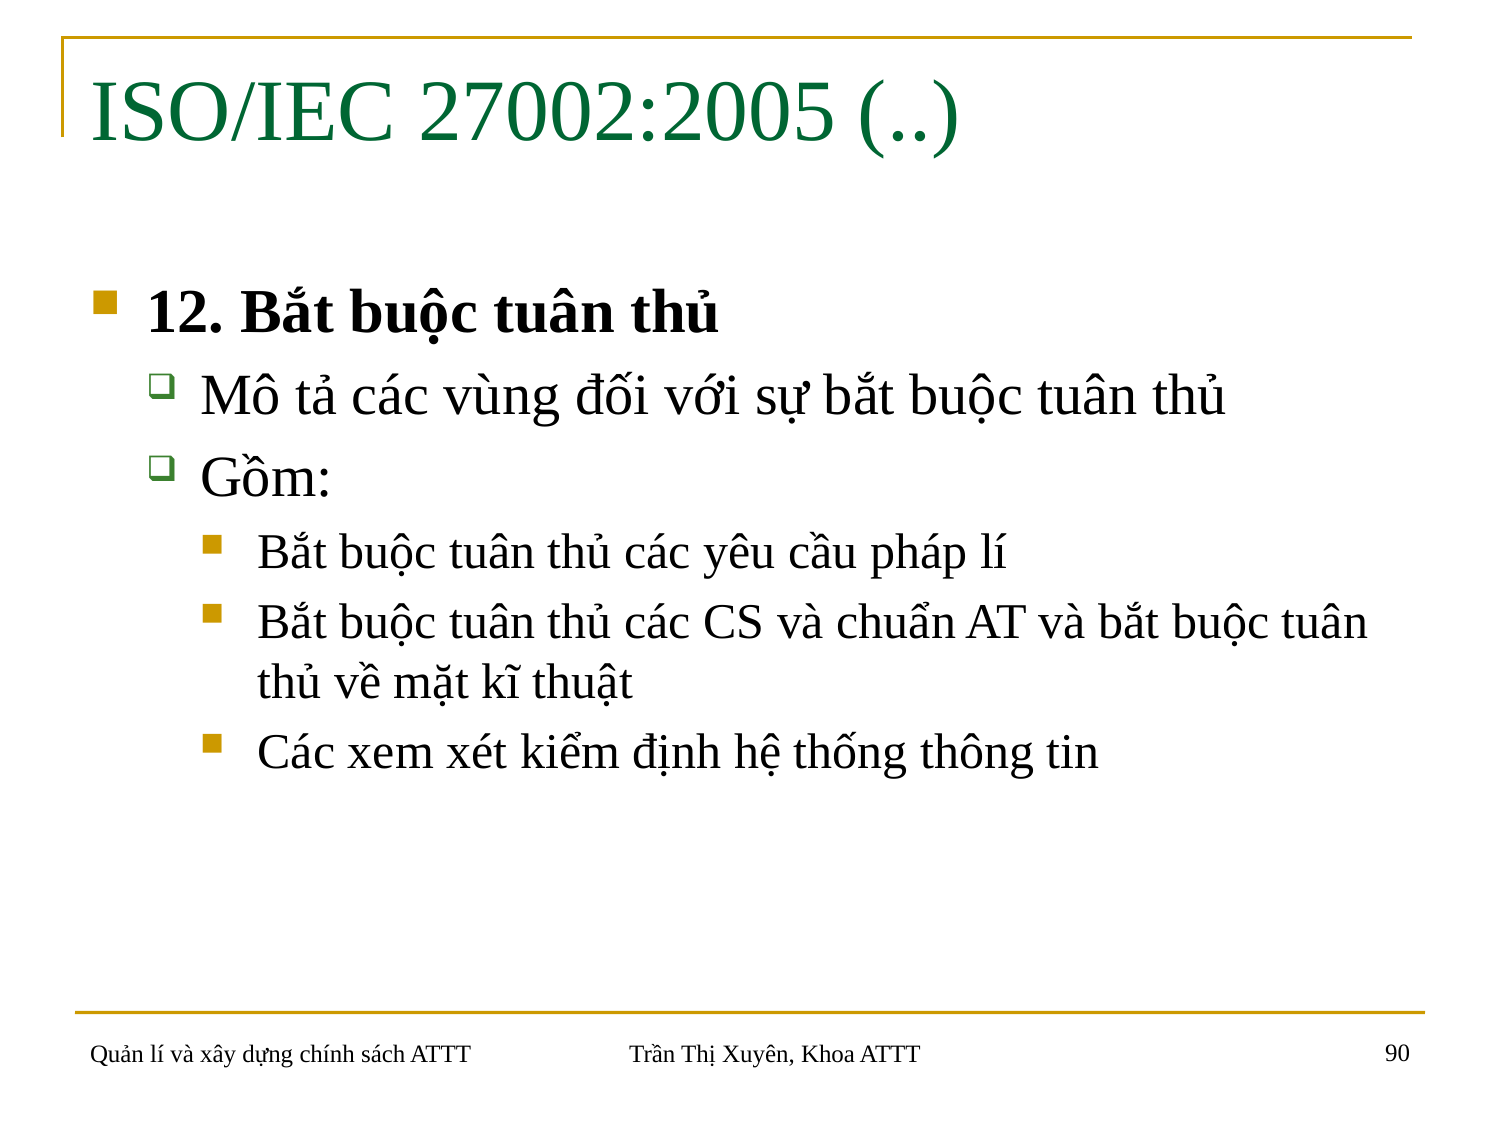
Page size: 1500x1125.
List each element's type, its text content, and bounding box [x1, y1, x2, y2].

footer Trần Thị Xuyên, Khoa ATTT [562, 999, 988, 1075]
list 12. Bắt buộc tuân thủ Mô tả các vùng đối với sự bắt buộc tuân thủ Gồm: Bắt buộc tuân thủ các yêu cầu pháp lí Bắt buộc tuân thủ các CS và chuẩn AT và bắt buộc tuân thủ về mặt kĩ thuật Các xem xét kiểm định hệ thống thông tin [75, 262, 1425, 1006]
title ISO/IEC 27002:2005 (..) [75, 45, 1425, 233]
slide_number 90 [1074, 999, 1425, 1075]
slide_number Quản lí và xây dựng chính sách ATTT [75, 999, 500, 1075]
